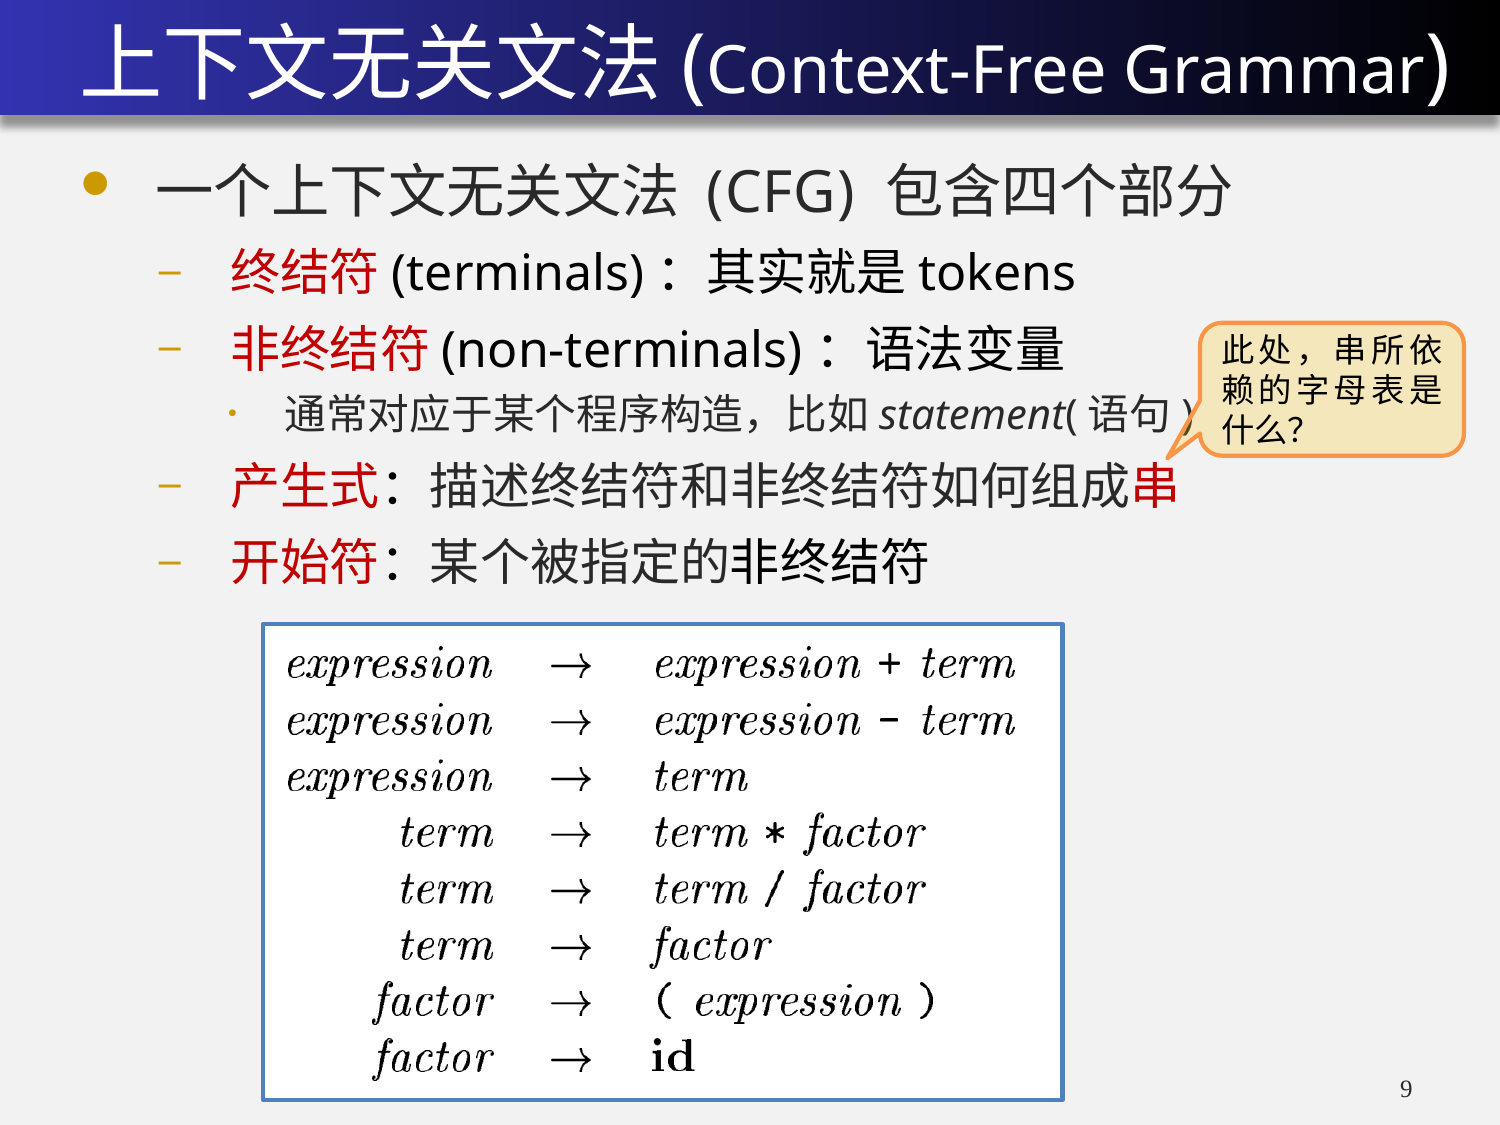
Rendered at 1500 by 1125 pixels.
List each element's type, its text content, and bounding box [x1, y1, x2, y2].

text_box 一个上下文无关文法 (CFG) 包含四个部分 终结符(terminals)：其实就是tokens 非终结符(non-terminals)：语法变量 通常对应于某个程序构造，比如statement(语句) 产生式：描述终结符和非终结符如何组成串 开始符：某个被指定的非终结符 [79, 199, 1482, 591]
text_box 此处，串所依赖的字母表是什么？ [1165, 320, 1467, 460]
text_box [261, 622, 1065, 1102]
picture [274, 646, 1040, 1087]
title 上下文无关文法(Context-Free Grammar) [77, 8, 1500, 199]
slide_number 8 [1368, 1077, 1482, 1103]
